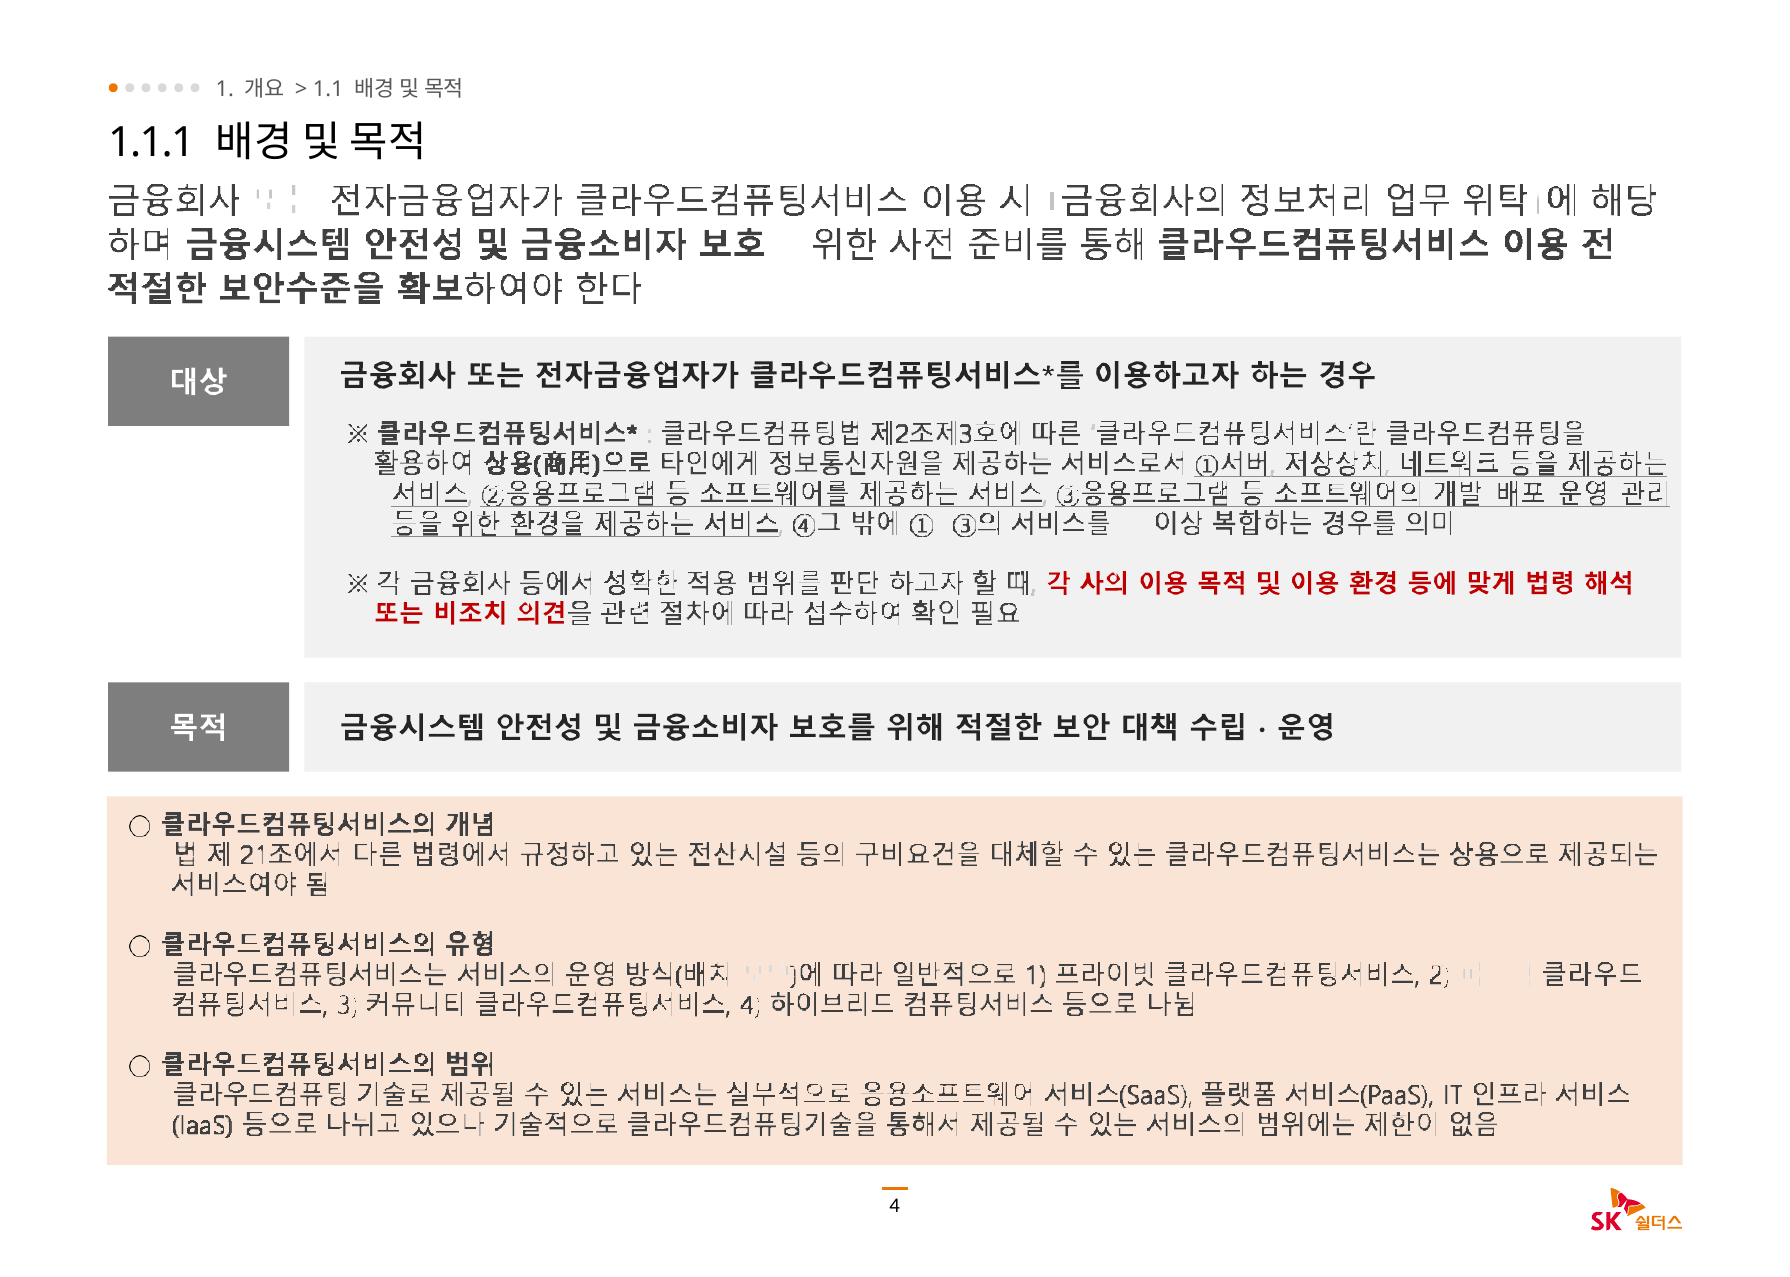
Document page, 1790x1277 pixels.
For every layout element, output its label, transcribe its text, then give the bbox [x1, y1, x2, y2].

picture [1505, 228, 1567, 261]
picture [1388, 184, 1449, 217]
picture [890, 228, 951, 261]
picture [108, 184, 239, 217]
picture [187, 228, 348, 261]
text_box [303, 681, 1682, 773]
text_box [141, 83, 151, 93]
picture [1000, 184, 1028, 217]
picture [1548, 184, 1575, 217]
text_box [190, 83, 200, 93]
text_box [1464, 184, 1539, 217]
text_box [107, 336, 290, 427]
picture [1582, 228, 1611, 260]
table_cell 6 [1461, 187, 1578, 224]
text_box [174, 83, 184, 93]
picture [577, 184, 906, 217]
text_box [125, 83, 135, 93]
picture [969, 228, 1066, 261]
picture [1592, 184, 1656, 217]
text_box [253, 185, 317, 216]
picture [522, 228, 686, 261]
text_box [577, 272, 648, 305]
picture [108, 228, 169, 261]
text_box [1668, 1215, 1682, 1224]
picture [1241, 184, 1367, 217]
picture [332, 184, 563, 217]
text_box [108, 83, 118, 93]
picture [812, 228, 876, 261]
text_box 1. 개요 > 1.1 배경 및 목적 [213, 72, 479, 101]
picture [220, 272, 383, 305]
text_box 4 [883, 1194, 909, 1217]
picture [479, 228, 507, 261]
text_box [157, 83, 167, 93]
title 1.1.1 배경 및 목적 [106, 112, 1695, 328]
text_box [1590, 1187, 1646, 1231]
text_box [1651, 1215, 1665, 1231]
picture [108, 271, 206, 305]
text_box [303, 336, 1682, 658]
picture [365, 228, 460, 260]
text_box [1050, 184, 1223, 217]
picture [924, 184, 986, 217]
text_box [106, 796, 1683, 1166]
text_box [398, 271, 562, 305]
picture [1080, 228, 1142, 261]
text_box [107, 681, 290, 773]
picture [1159, 228, 1488, 261]
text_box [700, 228, 797, 260]
